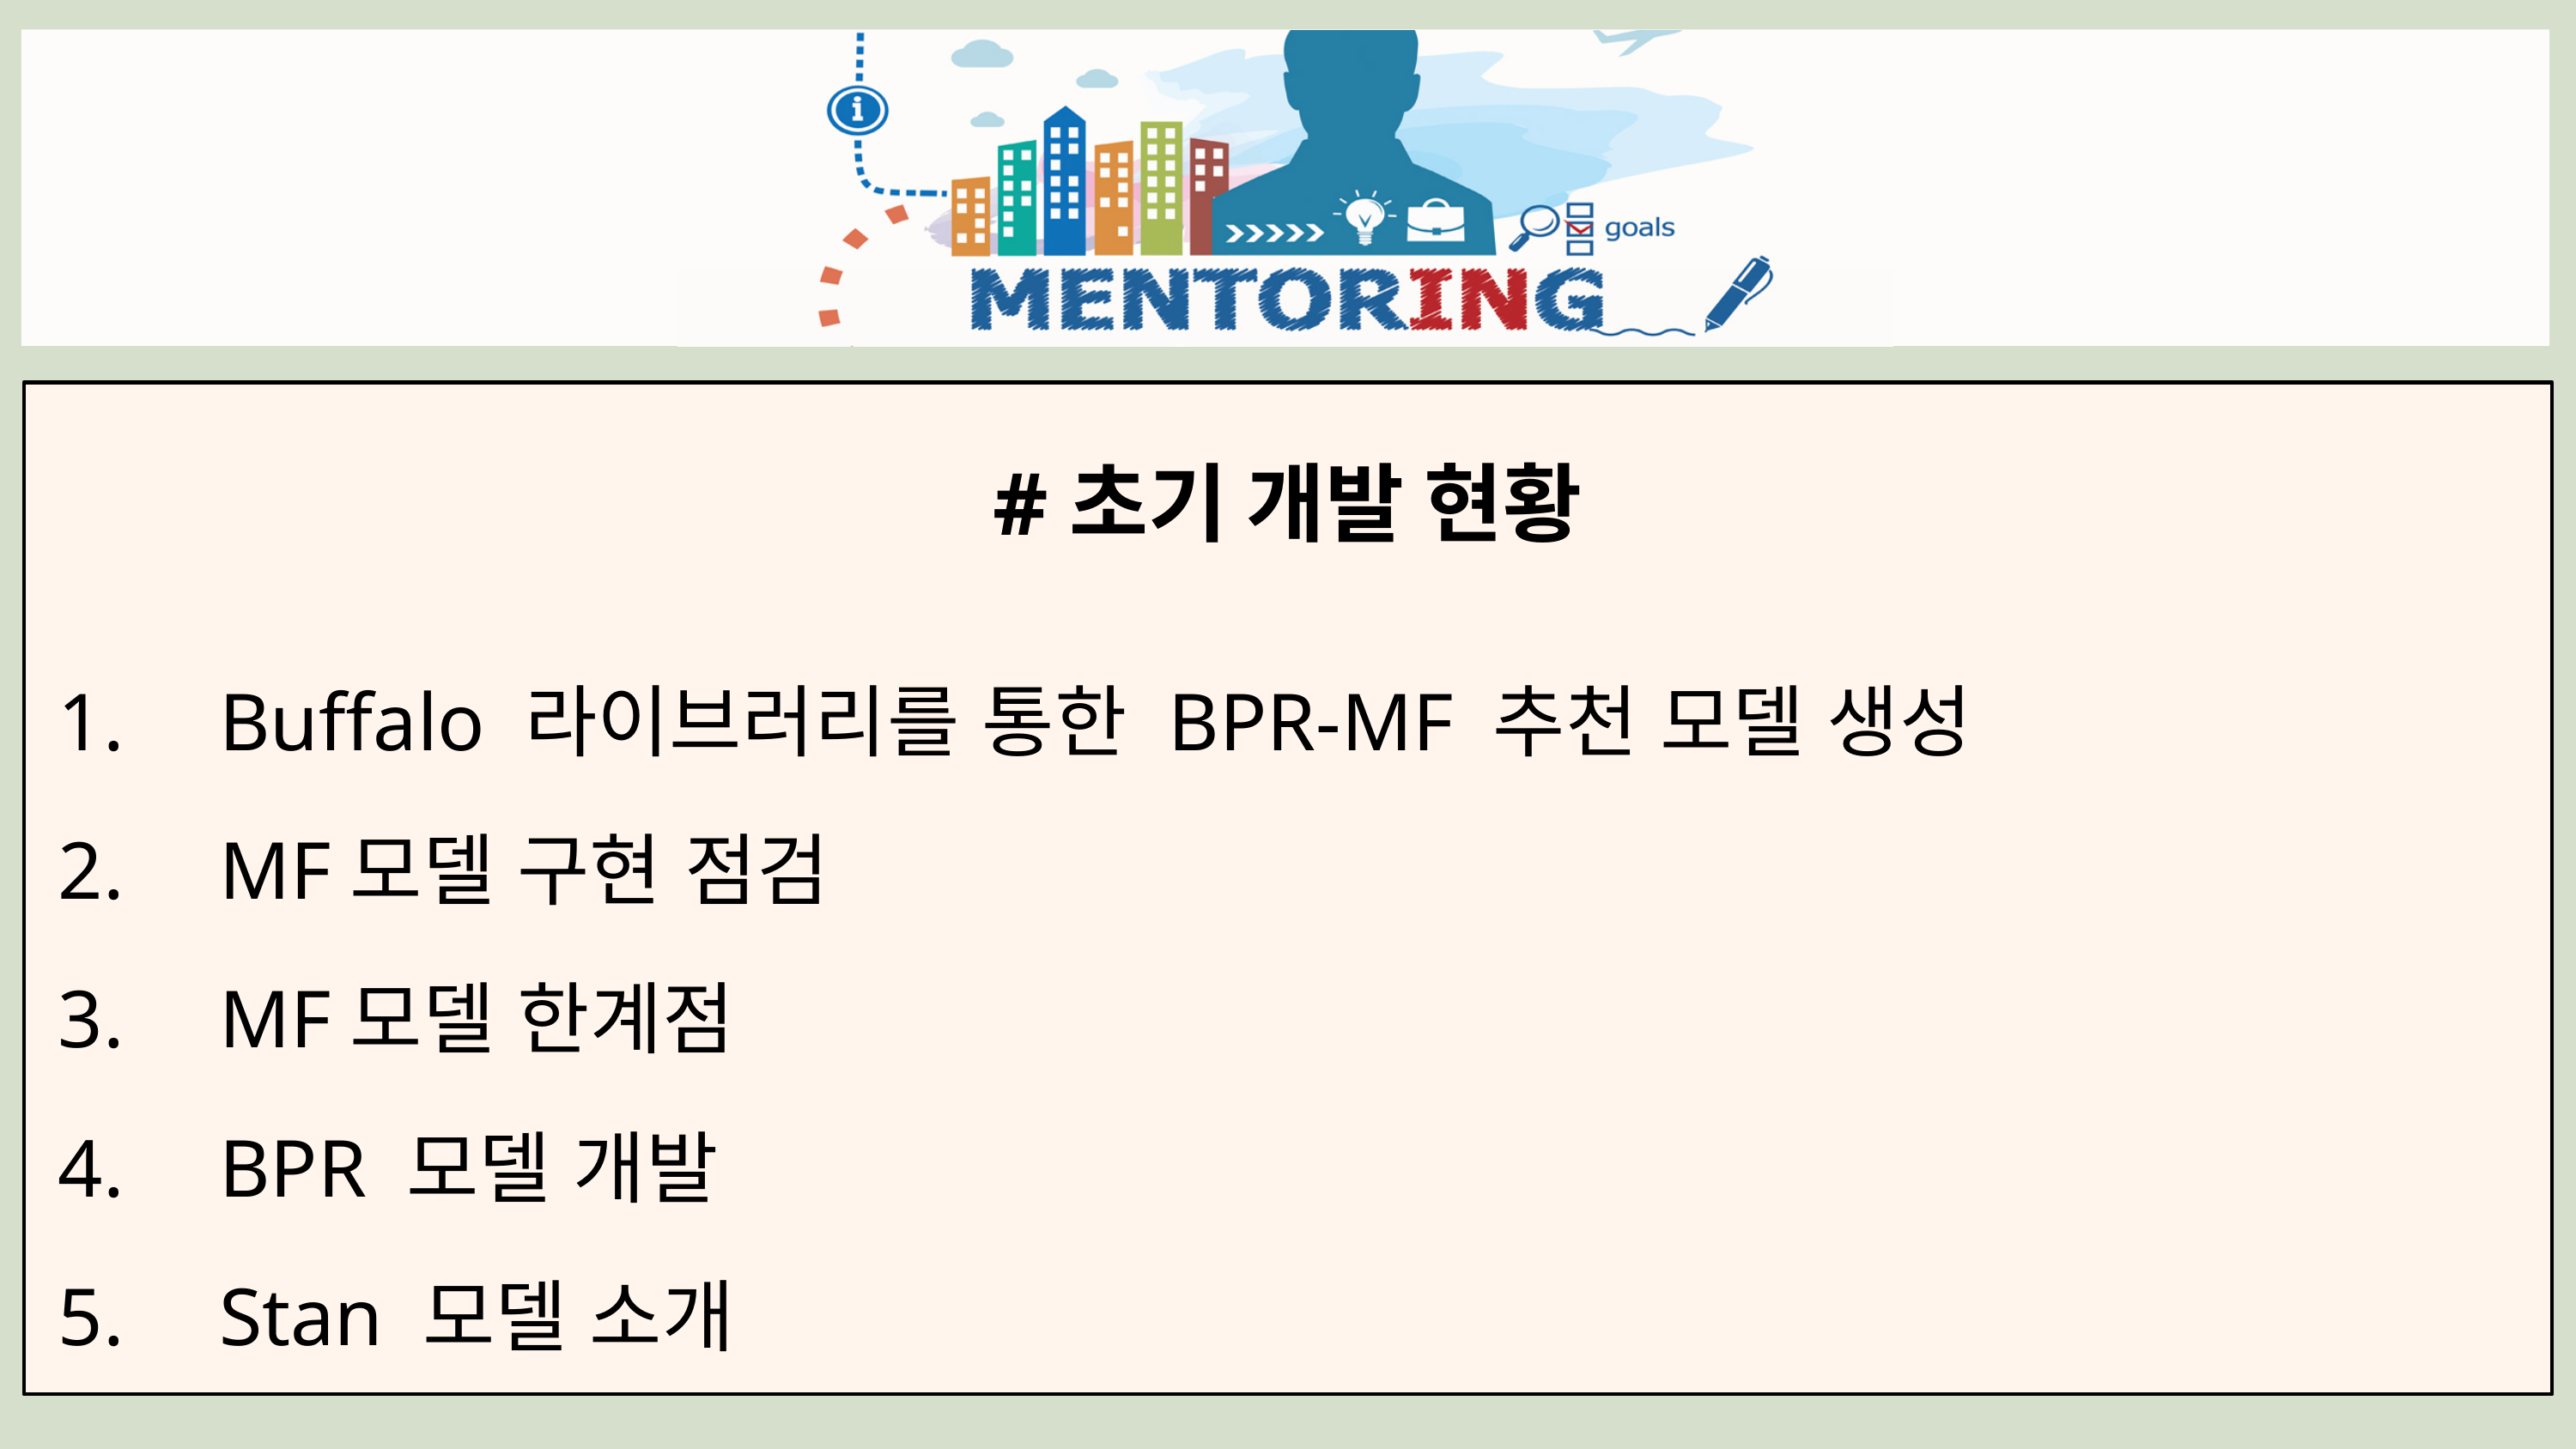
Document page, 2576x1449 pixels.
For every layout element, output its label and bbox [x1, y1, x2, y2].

picture [677, 30, 1893, 347]
text_box [21, 29, 677, 346]
text_box [23, 382, 2553, 1395]
text_box [1893, 29, 2550, 346]
